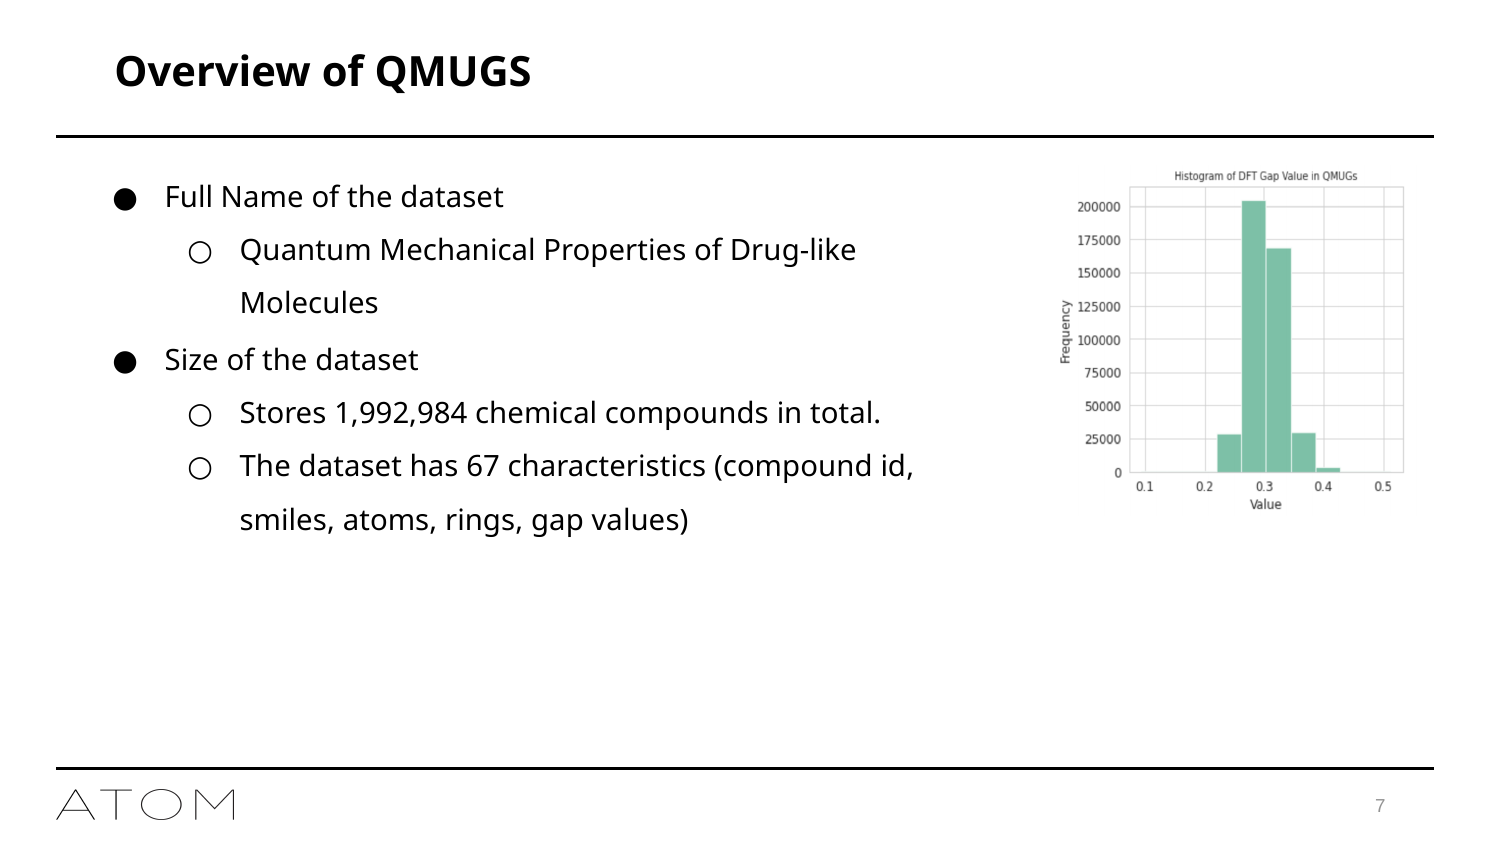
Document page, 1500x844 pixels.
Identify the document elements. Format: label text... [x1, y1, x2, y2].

slide_number 7 [1059, 782, 1397, 827]
picture [56, 789, 234, 820]
list Full Name of the dataset Quantum Mechanical Properties of Drug-like Molecules Size of the dataset Stores 1,992,984 chemical compounds in total. The dataset has 67 characteristics (compound id, smiles, atoms, rings, gap values) [78, 154, 964, 641]
title Overview of QMUGS [103, 19, 1397, 128]
picture [1053, 165, 1417, 516]
